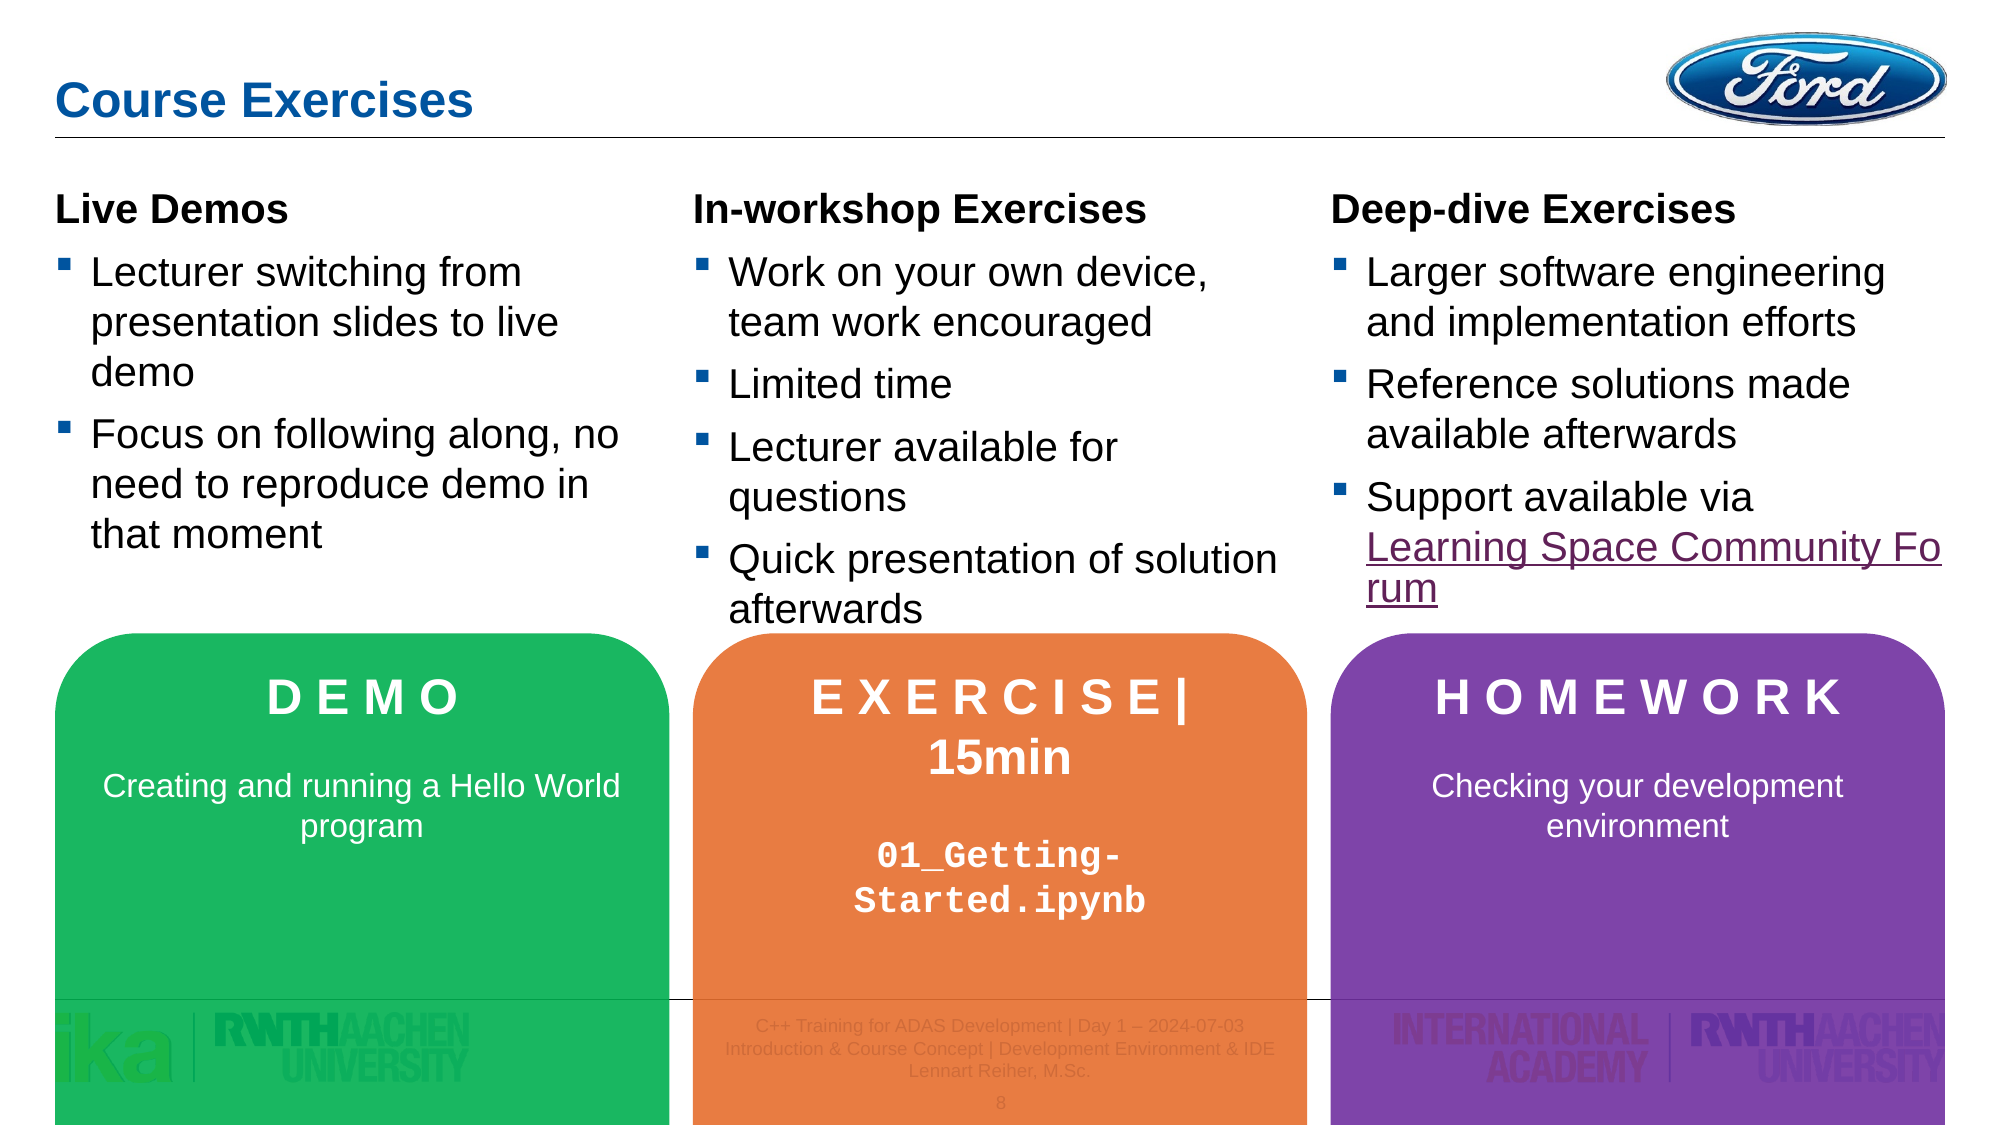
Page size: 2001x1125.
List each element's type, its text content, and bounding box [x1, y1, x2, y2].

text_box Deep-dive Exercises Larger software engineering and implementation efforts Reference solutions made available afterwards Support available via Learning Space Community Forum [1330, 181, 1945, 625]
text_box H O M E W O R K Checking your development environment [1329, 632, 1946, 1125]
text_box D E M O Creating and running a Hello World program [54, 632, 671, 1125]
list Course Exercises [55, 7, 1945, 129]
text_box In-workshop Exercises Work on your own device, team work encouraged Limited time Lecturer available for questions Quick presentation of solution afterwards [692, 181, 1308, 610]
text_box E X E R C I S E | 15min 01_Getting-Started.ipynb [691, 632, 1309, 1125]
list Live Demos Lecturer switching from presentation slides to live demo Focus on following along, no need to reproduce demo in that moment [55, 181, 670, 610]
